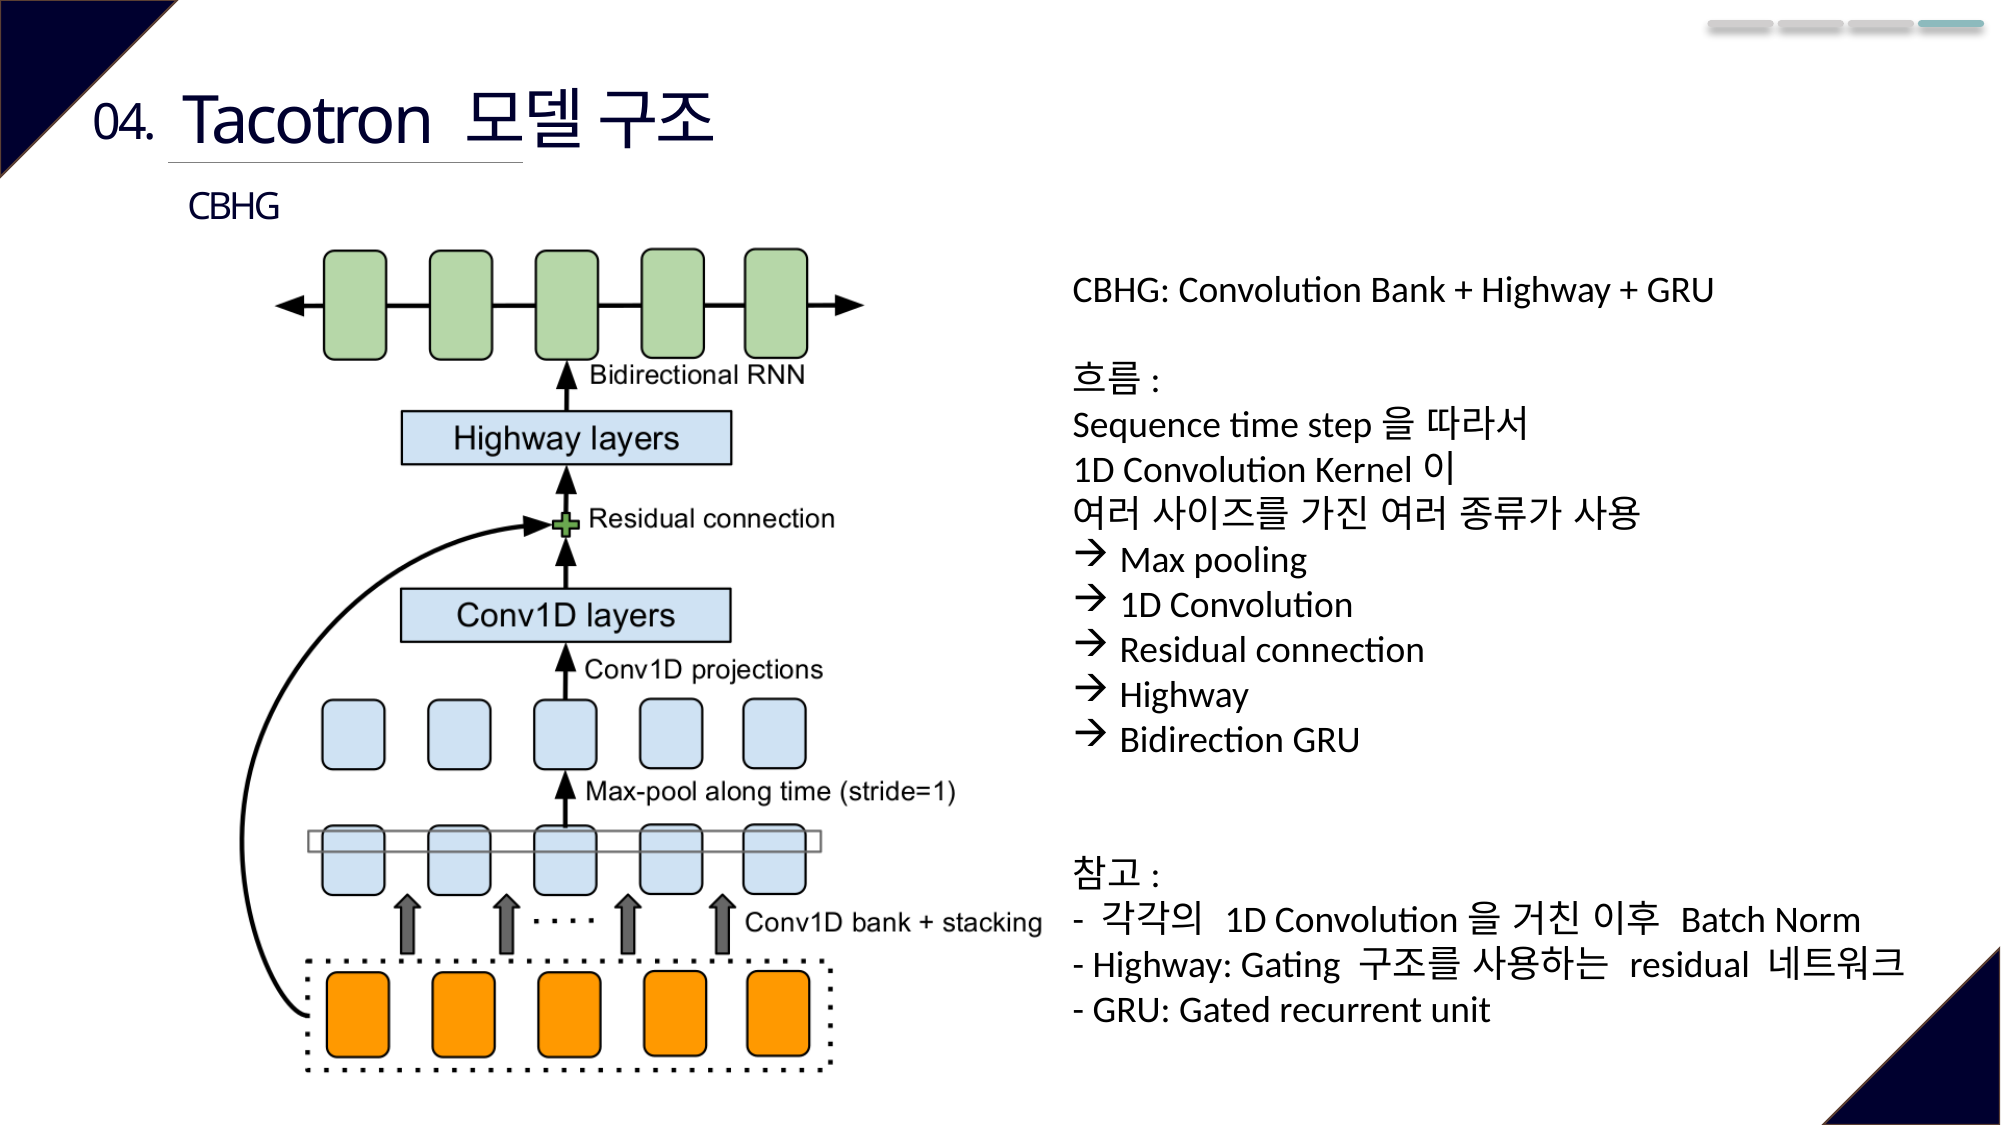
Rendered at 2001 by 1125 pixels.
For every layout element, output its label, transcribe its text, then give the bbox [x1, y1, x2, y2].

text_box CBHG [172, 174, 296, 235]
text_box 04. [78, 81, 172, 157]
picture [74, 235, 1059, 1096]
text_box CBHG: Convolution Bank + Highway + GRU 흐름: Sequence time step을 따라서 1D Convolution Kernel이 여러 사이즈를 가진 여러 종류가 사용 Max pooling 1D Convolution Residual connection Highway Bidirection GRU 참고: - 각각의 1D Convolution을 거친 이후 Batch Norm - Highway: Gating 구조를 사용하는 residual 네트워크 - GRU: Gated recurrent unit [1057, 258, 2000, 1125]
text_box Tacotron 모델 구조 [168, 69, 732, 164]
